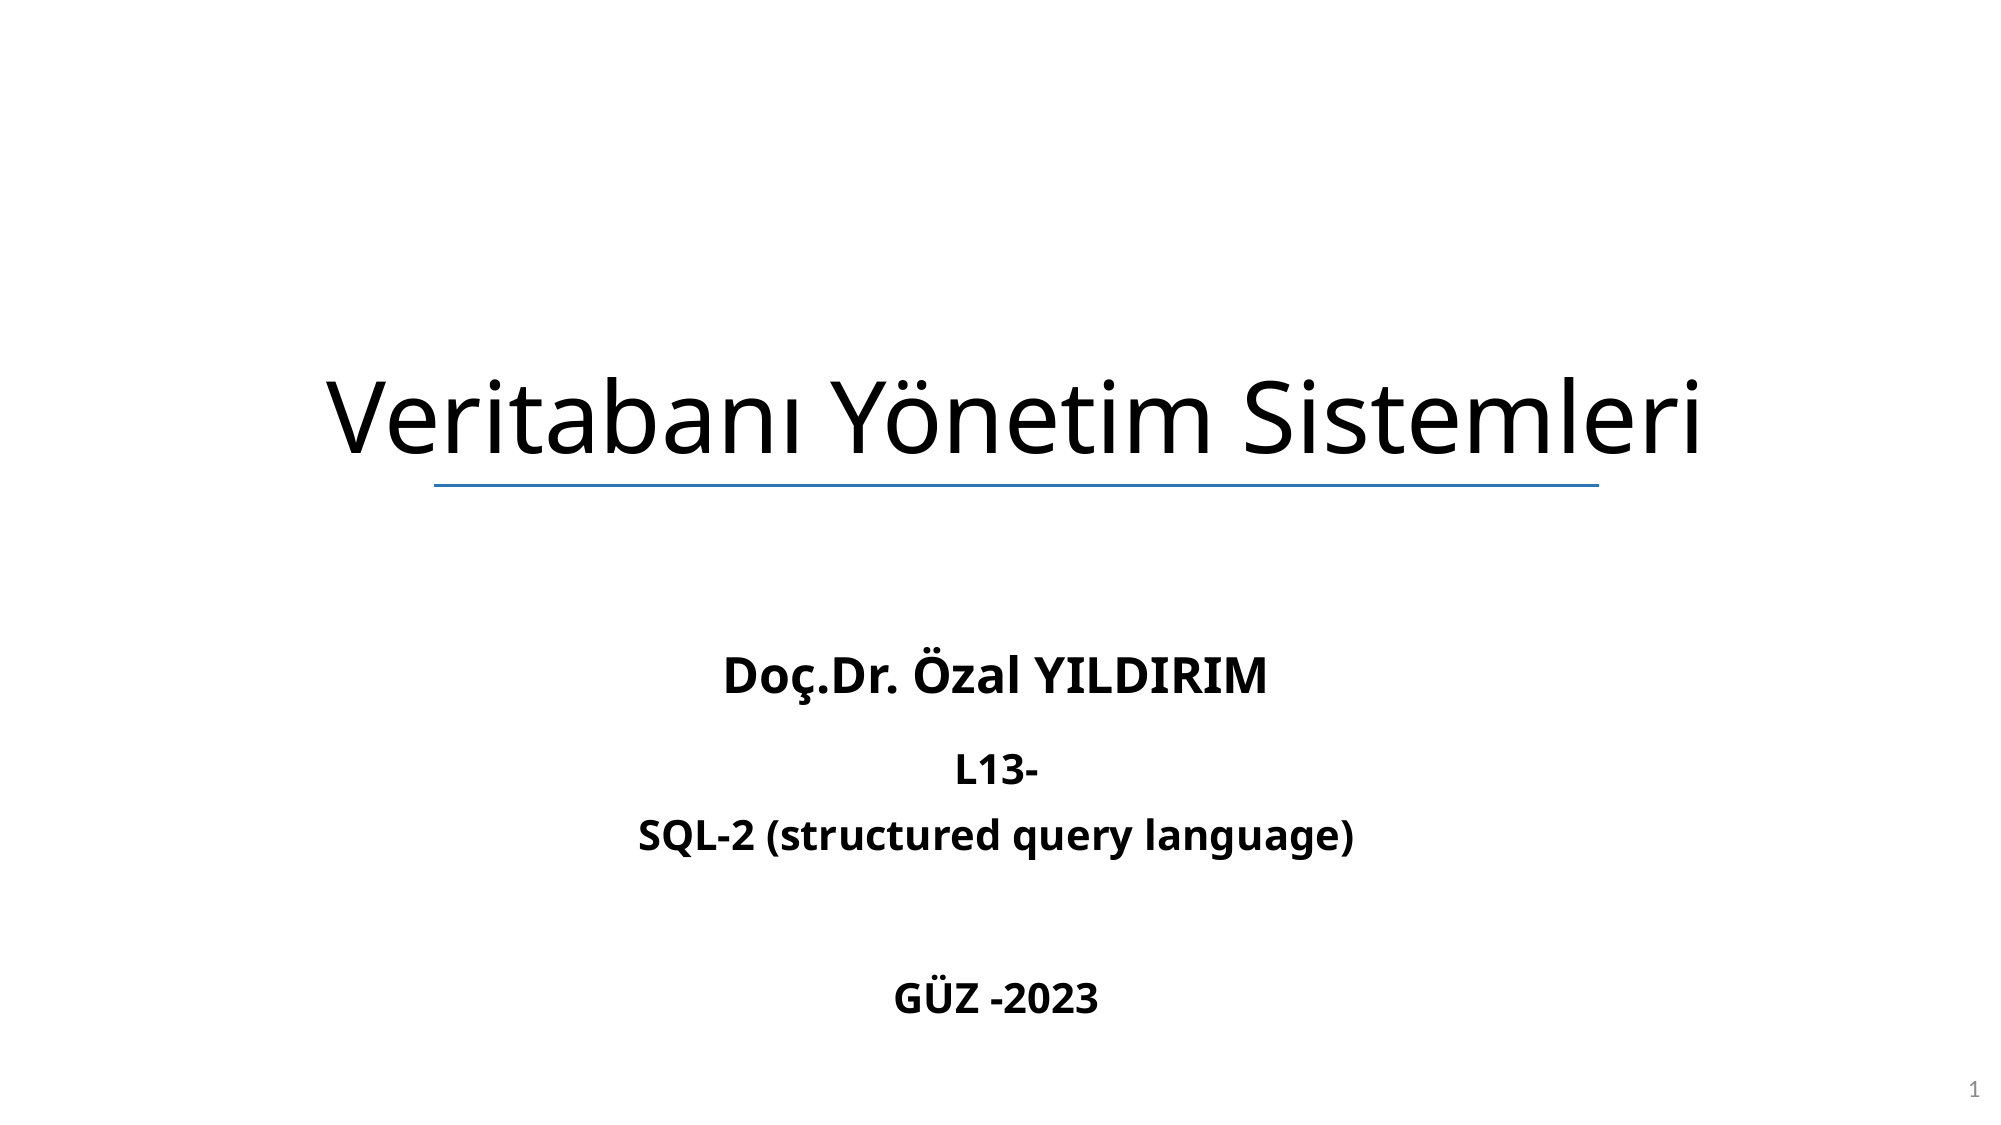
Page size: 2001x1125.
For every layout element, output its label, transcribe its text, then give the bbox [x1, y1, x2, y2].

subtitle Doç.Dr. Özal YILDIRIM [246, 642, 1747, 715]
title Veritabanı Yönetim Sistemleri [147, 304, 1886, 483]
text_box [112, 231, 1888, 1041]
slide_number 1 [1937, 1056, 1996, 1119]
text_box L13- SQL-2 (structured query language) [246, 741, 1747, 802]
text_box GÜZ -2023 [246, 970, 1747, 1031]
